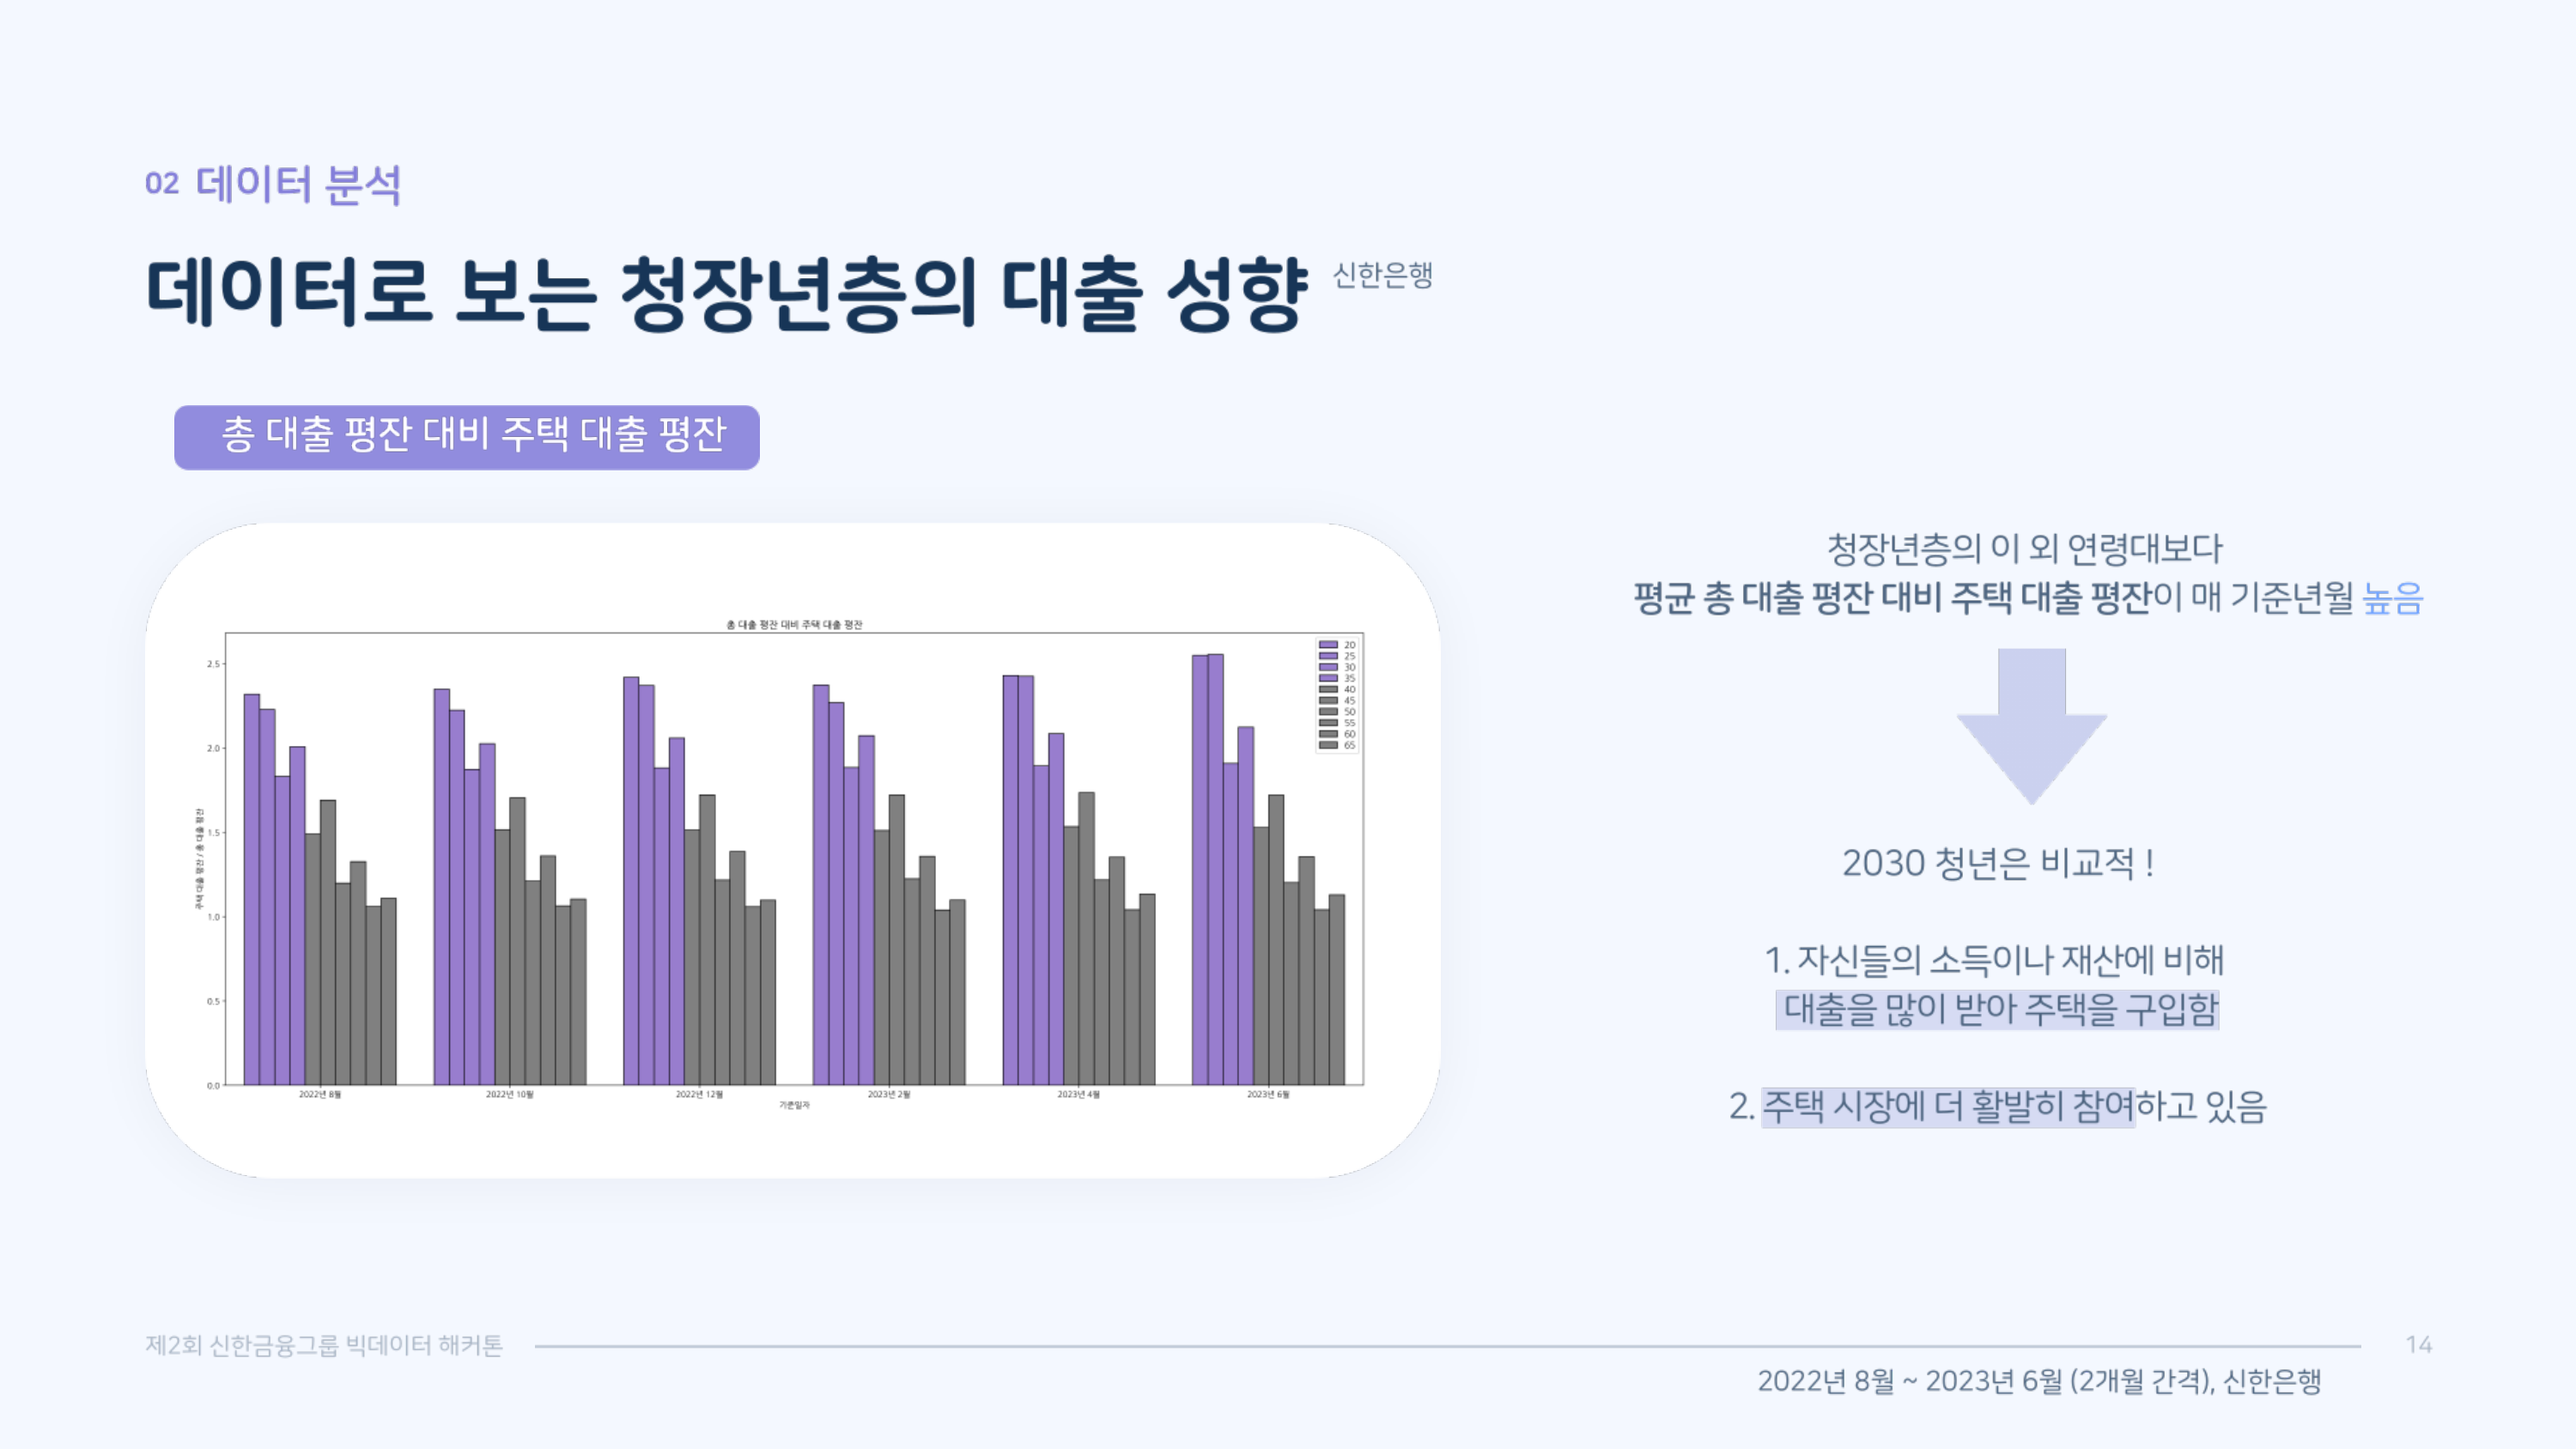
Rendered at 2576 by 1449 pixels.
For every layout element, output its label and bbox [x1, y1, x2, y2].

text_box [177, 591, 1392, 1115]
text_box [145, 523, 1441, 1179]
picture [0, 136, 2576, 1449]
text_box [535, 1342, 2361, 1351]
picture [2392, 1316, 2464, 1383]
text_box [1953, 666, 2111, 803]
